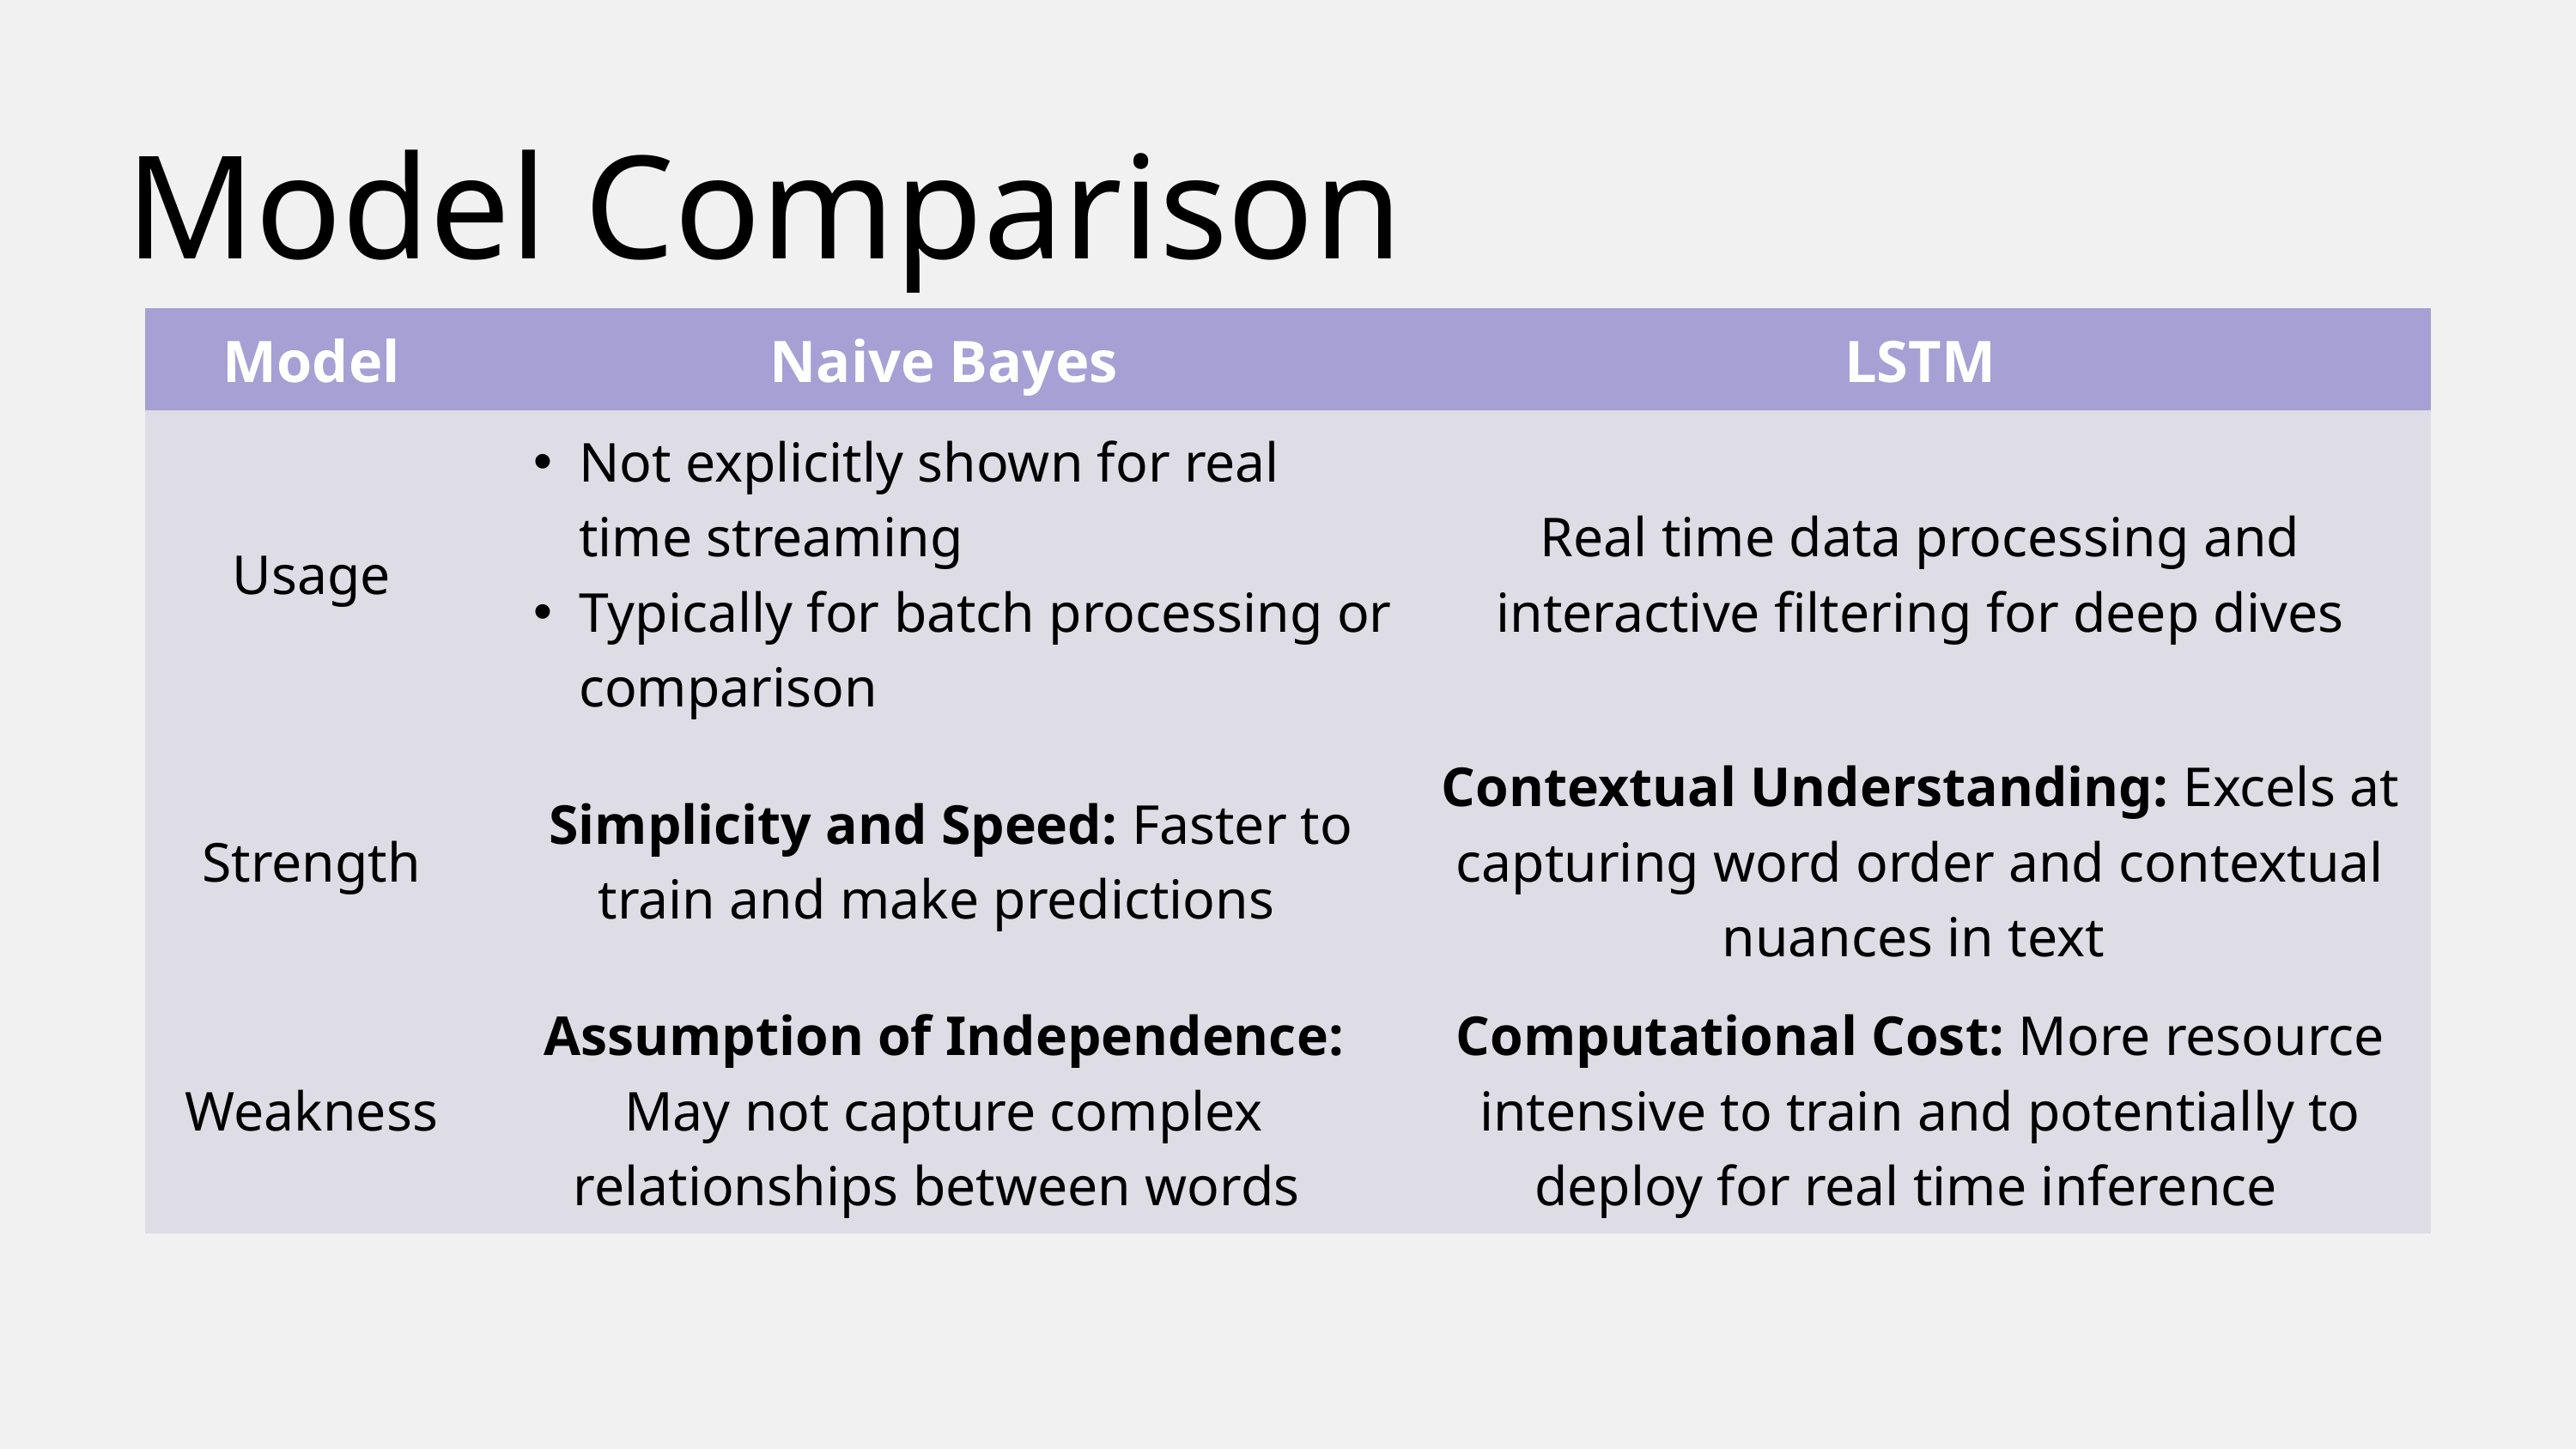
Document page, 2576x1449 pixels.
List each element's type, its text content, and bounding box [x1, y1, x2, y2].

table_cell Strength [145, 736, 478, 985]
table_cell Computational Cost: More resource intensive to train and potentially to deploy for real time inference [1410, 985, 2431, 1234]
table_cell Assumption of Independence: May not capture complex relationships between words [478, 985, 1410, 1234]
table_cell Simplicity and Speed: Faster to train and make predictions [478, 736, 1410, 985]
table_cell Contextual Understanding: Excels at capturing word order and contextual nuances in text [1410, 736, 2431, 985]
table_header Naive Bayes [478, 308, 1410, 410]
table_cell Weakness [145, 985, 478, 1234]
table_cell Not explicitly shown for real time streaming Typically for batch processing or comparison [478, 410, 1410, 736]
table_header LSTM [1410, 308, 2431, 410]
table_cell Usage [145, 410, 478, 736]
table_header Model [145, 308, 478, 410]
table_cell Real time data processing and interactive filtering for deep dives [1410, 410, 2431, 736]
text_box Model Comparison [0, 87, 1606, 288]
